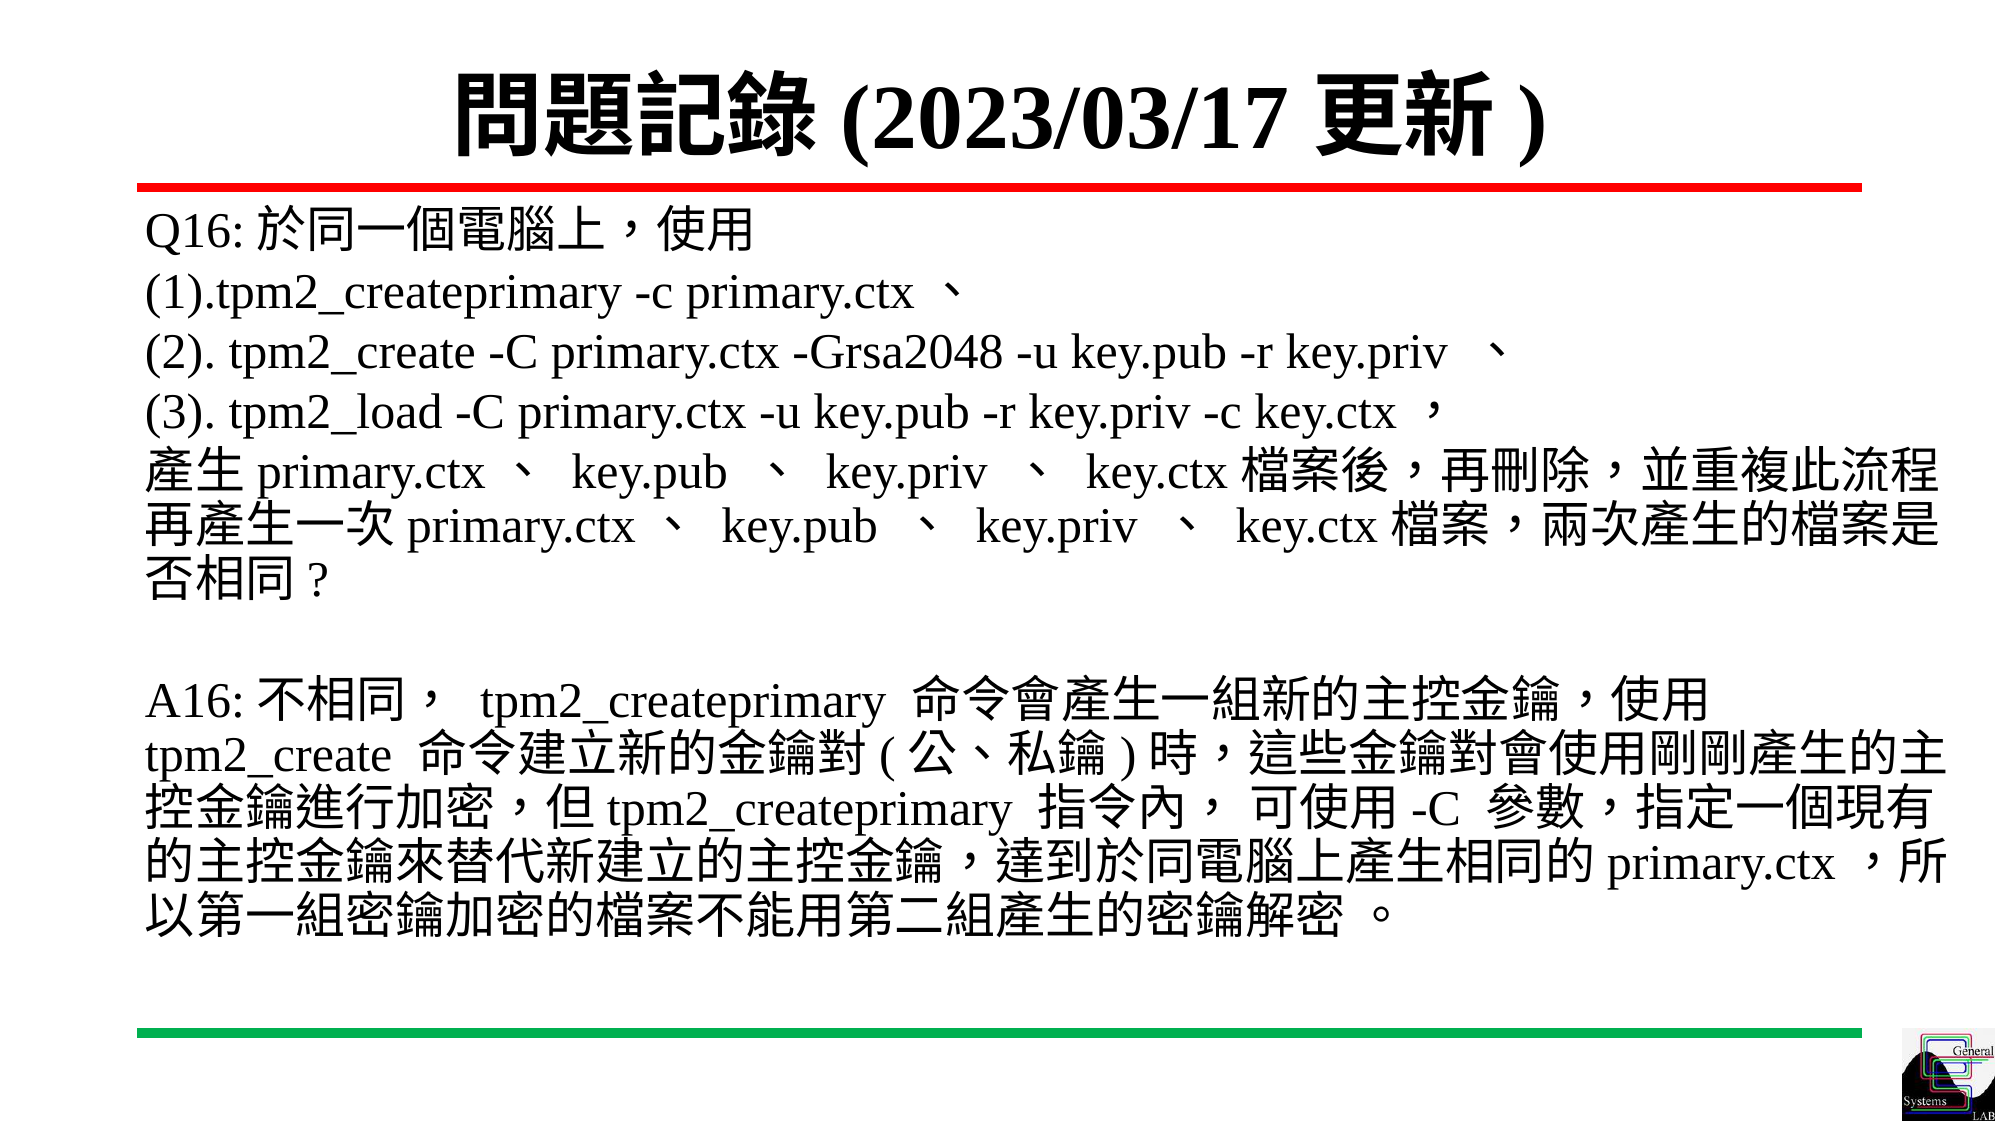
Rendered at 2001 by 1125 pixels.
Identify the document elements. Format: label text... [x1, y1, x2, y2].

list Q16:於同一個電腦上，使用 (1).tpm2_createprimary -c primary.ctx、 (2). tpm2_create -C primary.ctx -Grsa2048 -u key.pub -r key.priv 、 (3). tpm2_load -C primary.ctx -u key.pub -r key.priv -c key.ctx， 產生primary.ctx、 key.pub 、 key.priv 、 key.ctx檔案後，再刪除，並重複此流程再產生一次primary.ctx、 key.pub 、 key.priv 、 key.ctx檔案，兩次產生的檔案是否相同? A16:不相同， tpm2_createprimary 命令會產生一組新的主控金鑰，使用 tpm2_create 命令建立新的金鑰對(公、私鑰)時，這些金鑰對會使用剛剛產生的主控金鑰進行加密，但tpm2_createprimary 指令內， 可使用-C 參數，指定一個現有的主控金鑰來替代新建立的主控金鑰，達到於同電腦上產生相同的primary.ctx，所以第一組密鑰加密的檔案不能用第二組產生的密鑰解密 。 [129, 197, 1977, 1032]
picture [1902, 1028, 1995, 1121]
title 問題記錄(2023/03/17更新) [137, 59, 1863, 178]
